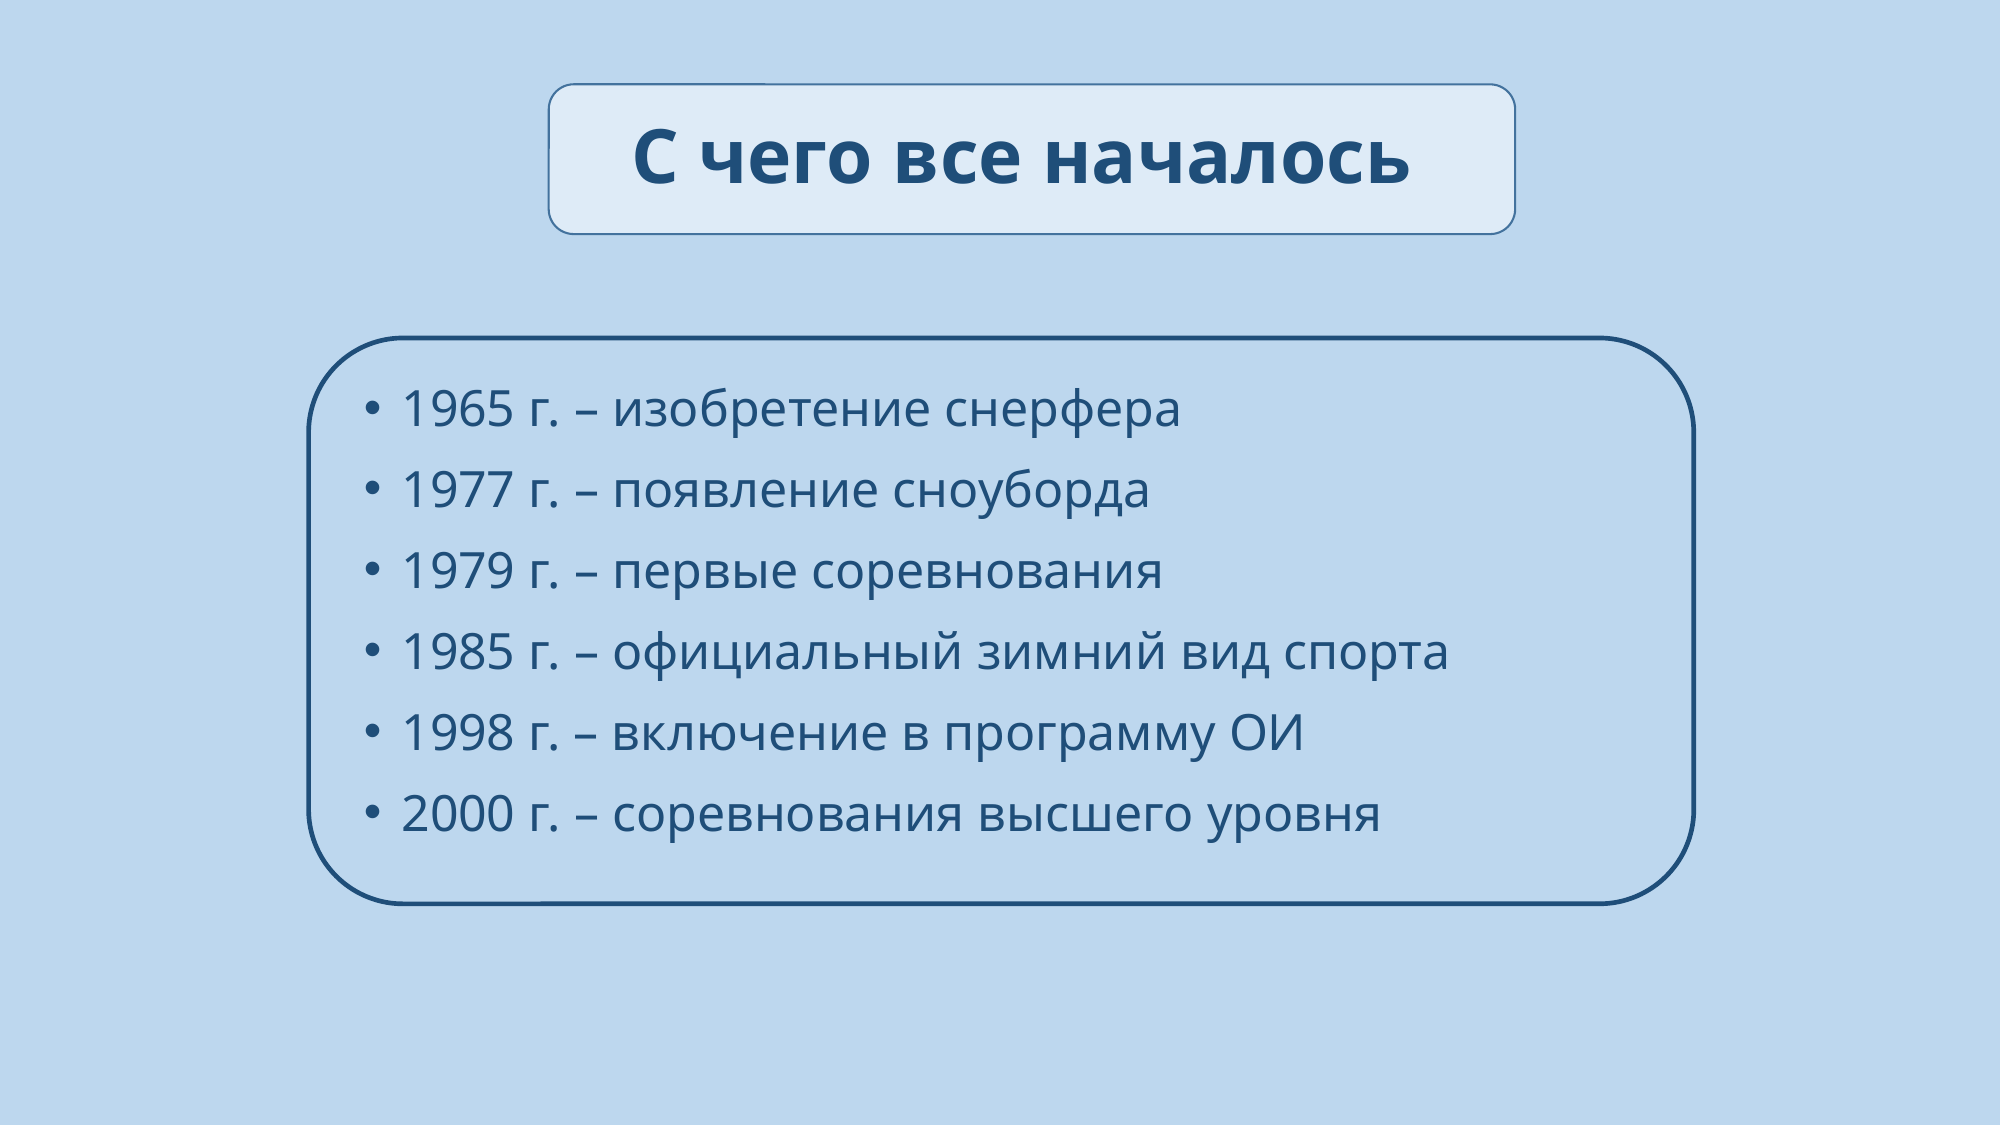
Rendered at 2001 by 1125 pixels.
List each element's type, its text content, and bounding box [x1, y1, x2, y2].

text_box [550, 221, 1514, 236]
list 1965 г. – изобретение снерфера 1977 г. – появление сноуборда 1979 г. – первые соревнования 1985 г. – официальный зимний вид спорта 1998 г. – включение в программу ОИ 2000 г. – соревнования высшего уровня [348, 369, 1694, 873]
title С чего все началось [158, 97, 1884, 221]
text_box [307, 336, 1671, 905]
text_box [550, 83, 1514, 97]
